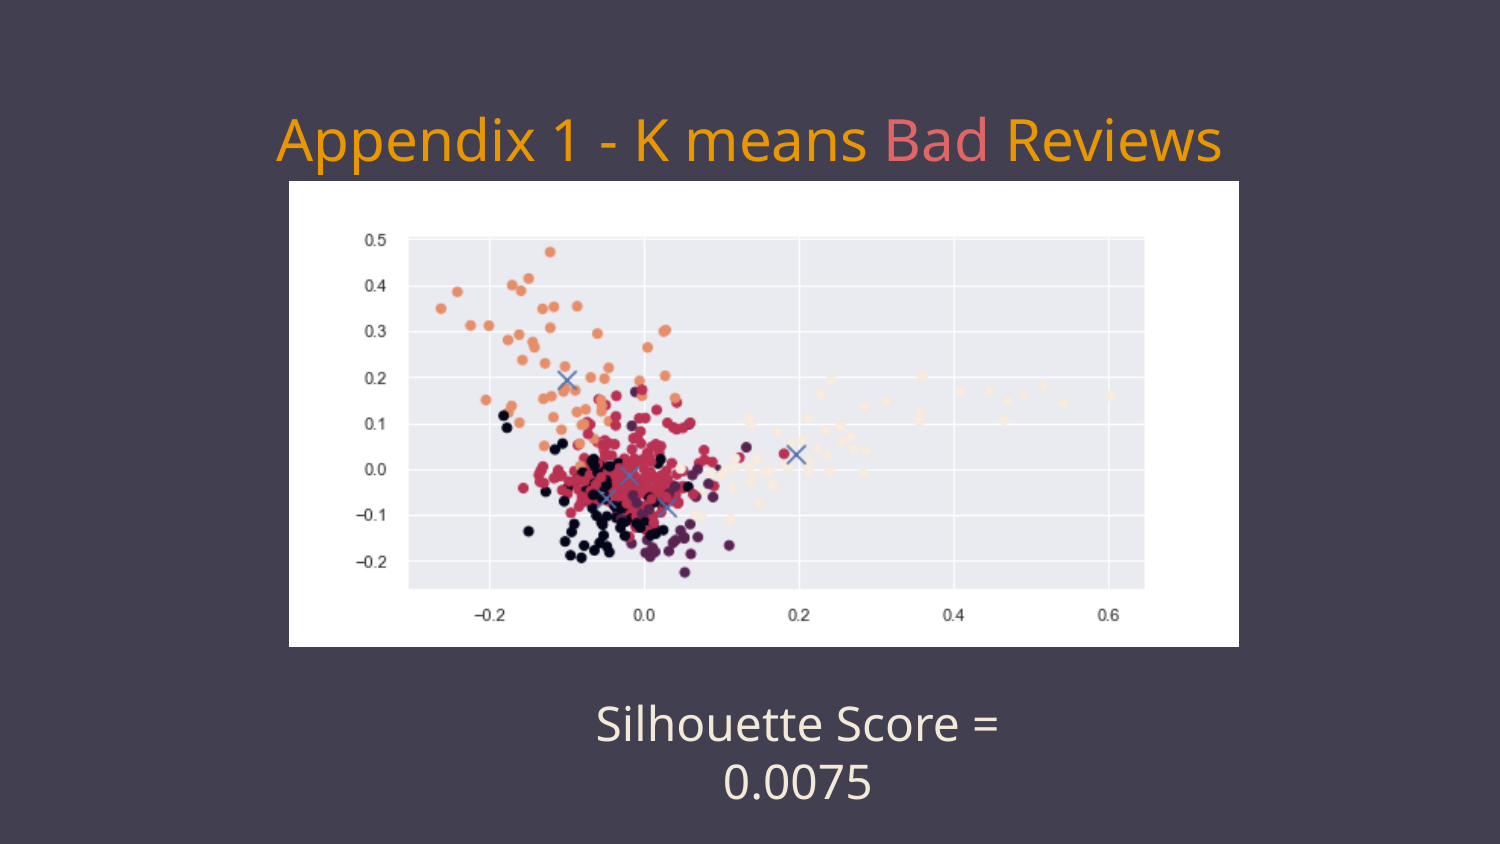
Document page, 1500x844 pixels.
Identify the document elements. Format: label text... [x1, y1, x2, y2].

picture [288, 180, 1239, 647]
title Appendix 1 - K means Bad Reviews [116, 88, 1383, 182]
list Silhouette Score = 0.0075 [554, 678, 1043, 834]
